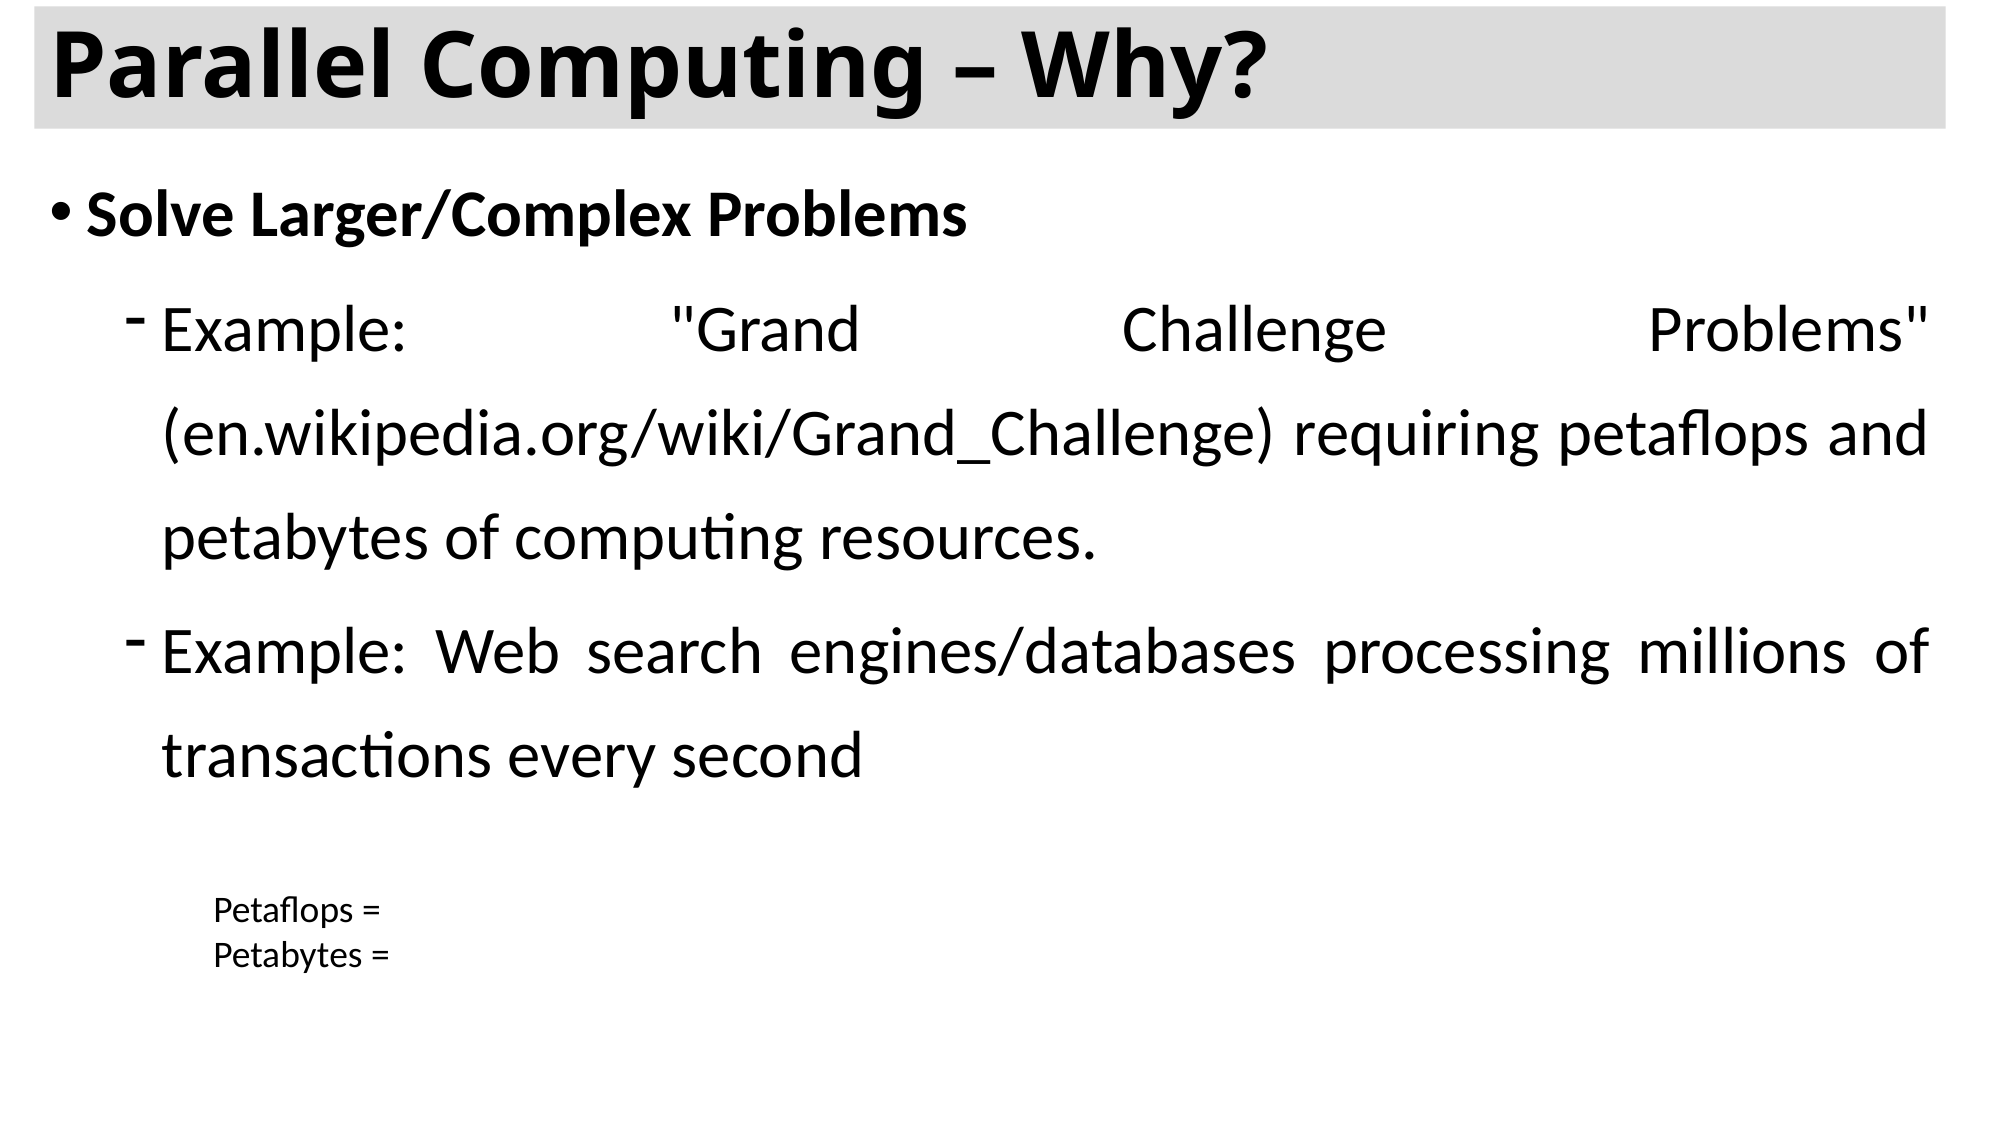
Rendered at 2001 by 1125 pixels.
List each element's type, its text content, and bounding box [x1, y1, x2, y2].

text_box Petaflops = Petabytes = [198, 877, 414, 1027]
list Solve Larger/Complex Problems Example: "Grand Challenge Problems" (en.wikipedia.org/wiki/Grand_Challenge) requiring petaflops and petabytes of computing resources. Example: Web search engines/databases processing millions of transactions every second [34, 138, 1946, 688]
title Parallel Computing – Why? [34, 6, 1946, 129]
